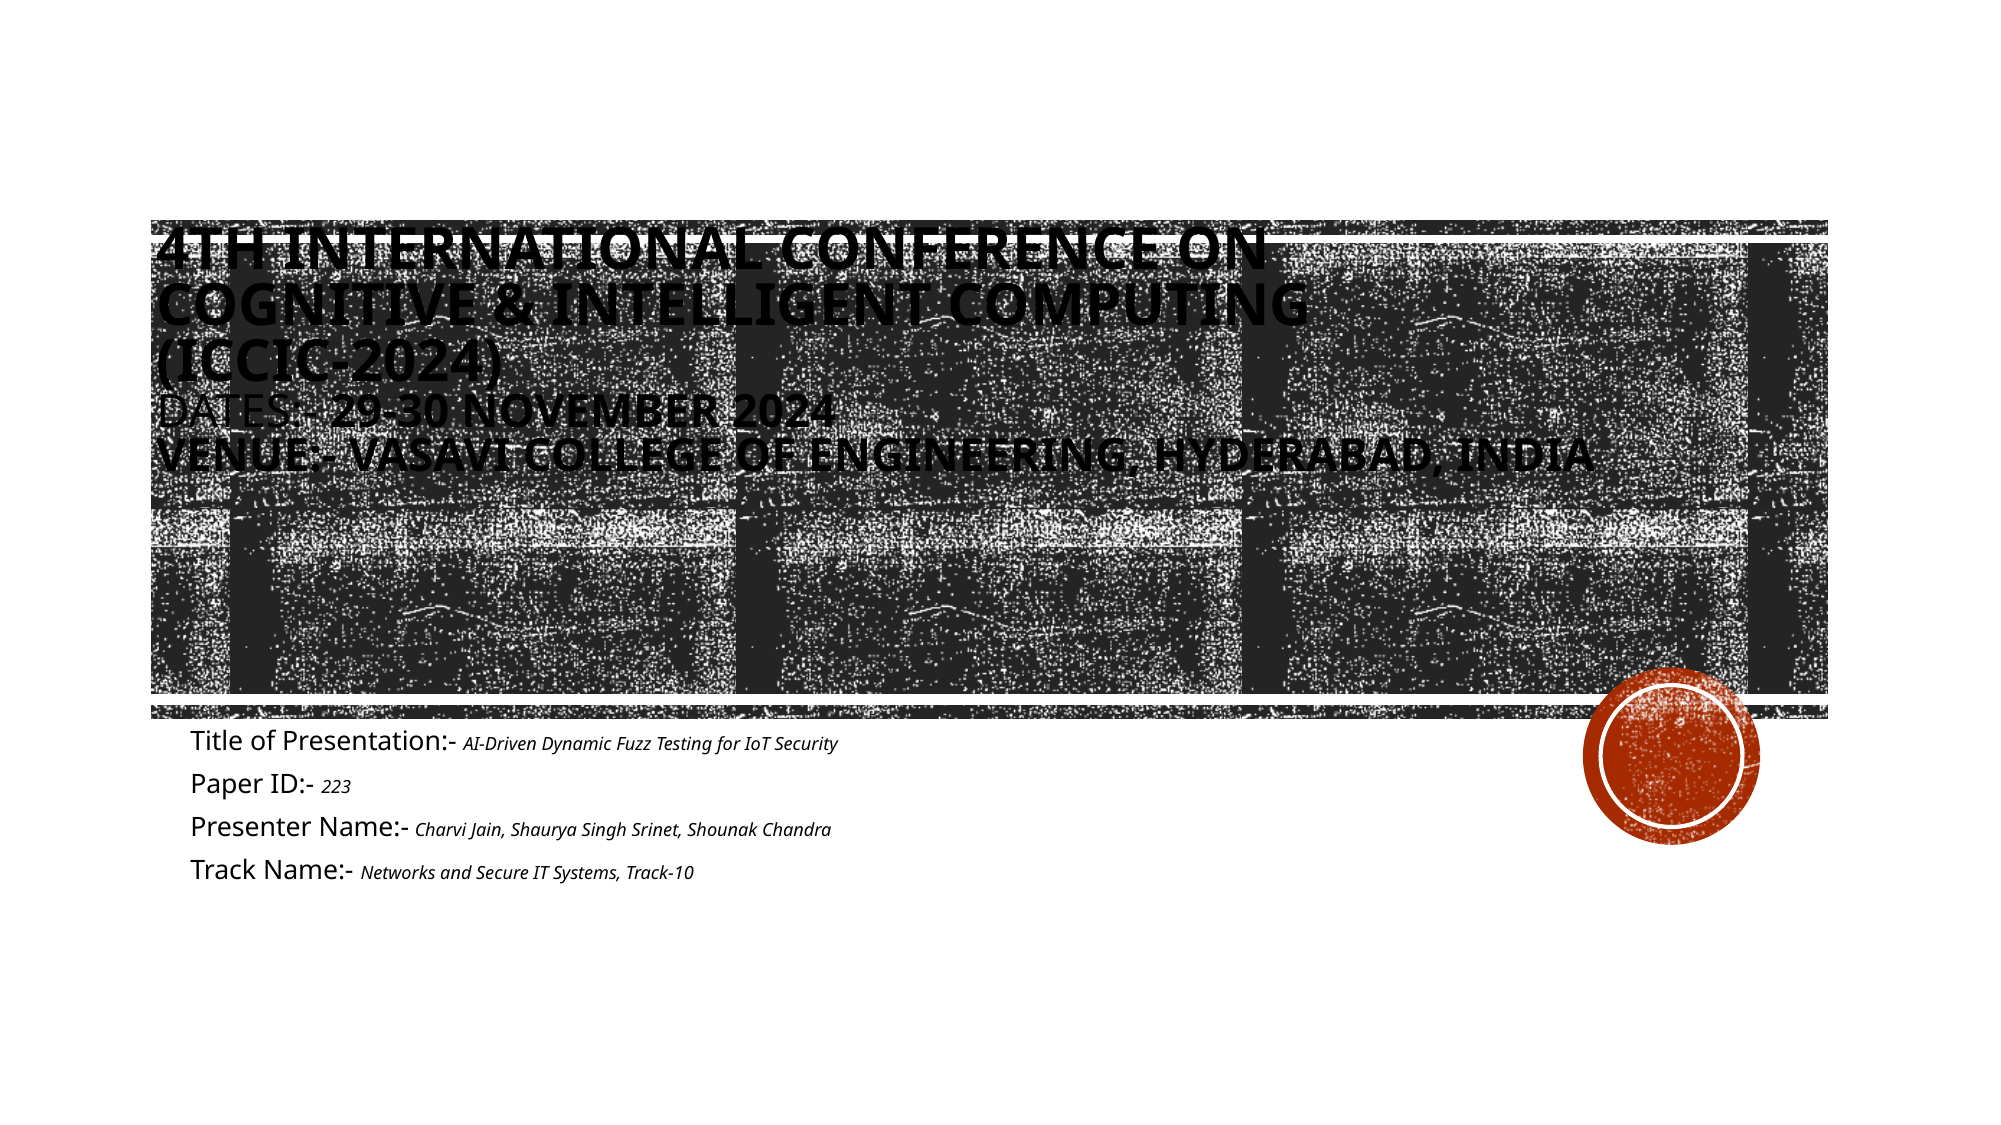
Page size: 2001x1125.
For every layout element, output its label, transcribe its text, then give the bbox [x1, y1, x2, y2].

title 4th International Conference on Cognitive & Intelligent Computing (ICCIC-2024) Dates:- 29-30 November 2024 Venue:- Vasavi College of Engineering, Hyderabad, India [141, 184, 1860, 576]
subtitle Title of Presentation:- AI-Driven Dynamic Fuzz Testing for IoT Security Paper ID:- 223 Presenter Name:- Charvi Jain, Shaurya Singh Srinet, Shounak Chandra Track Name:- Networks and Secure IT Systems, Track-10 [175, 720, 1470, 896]
